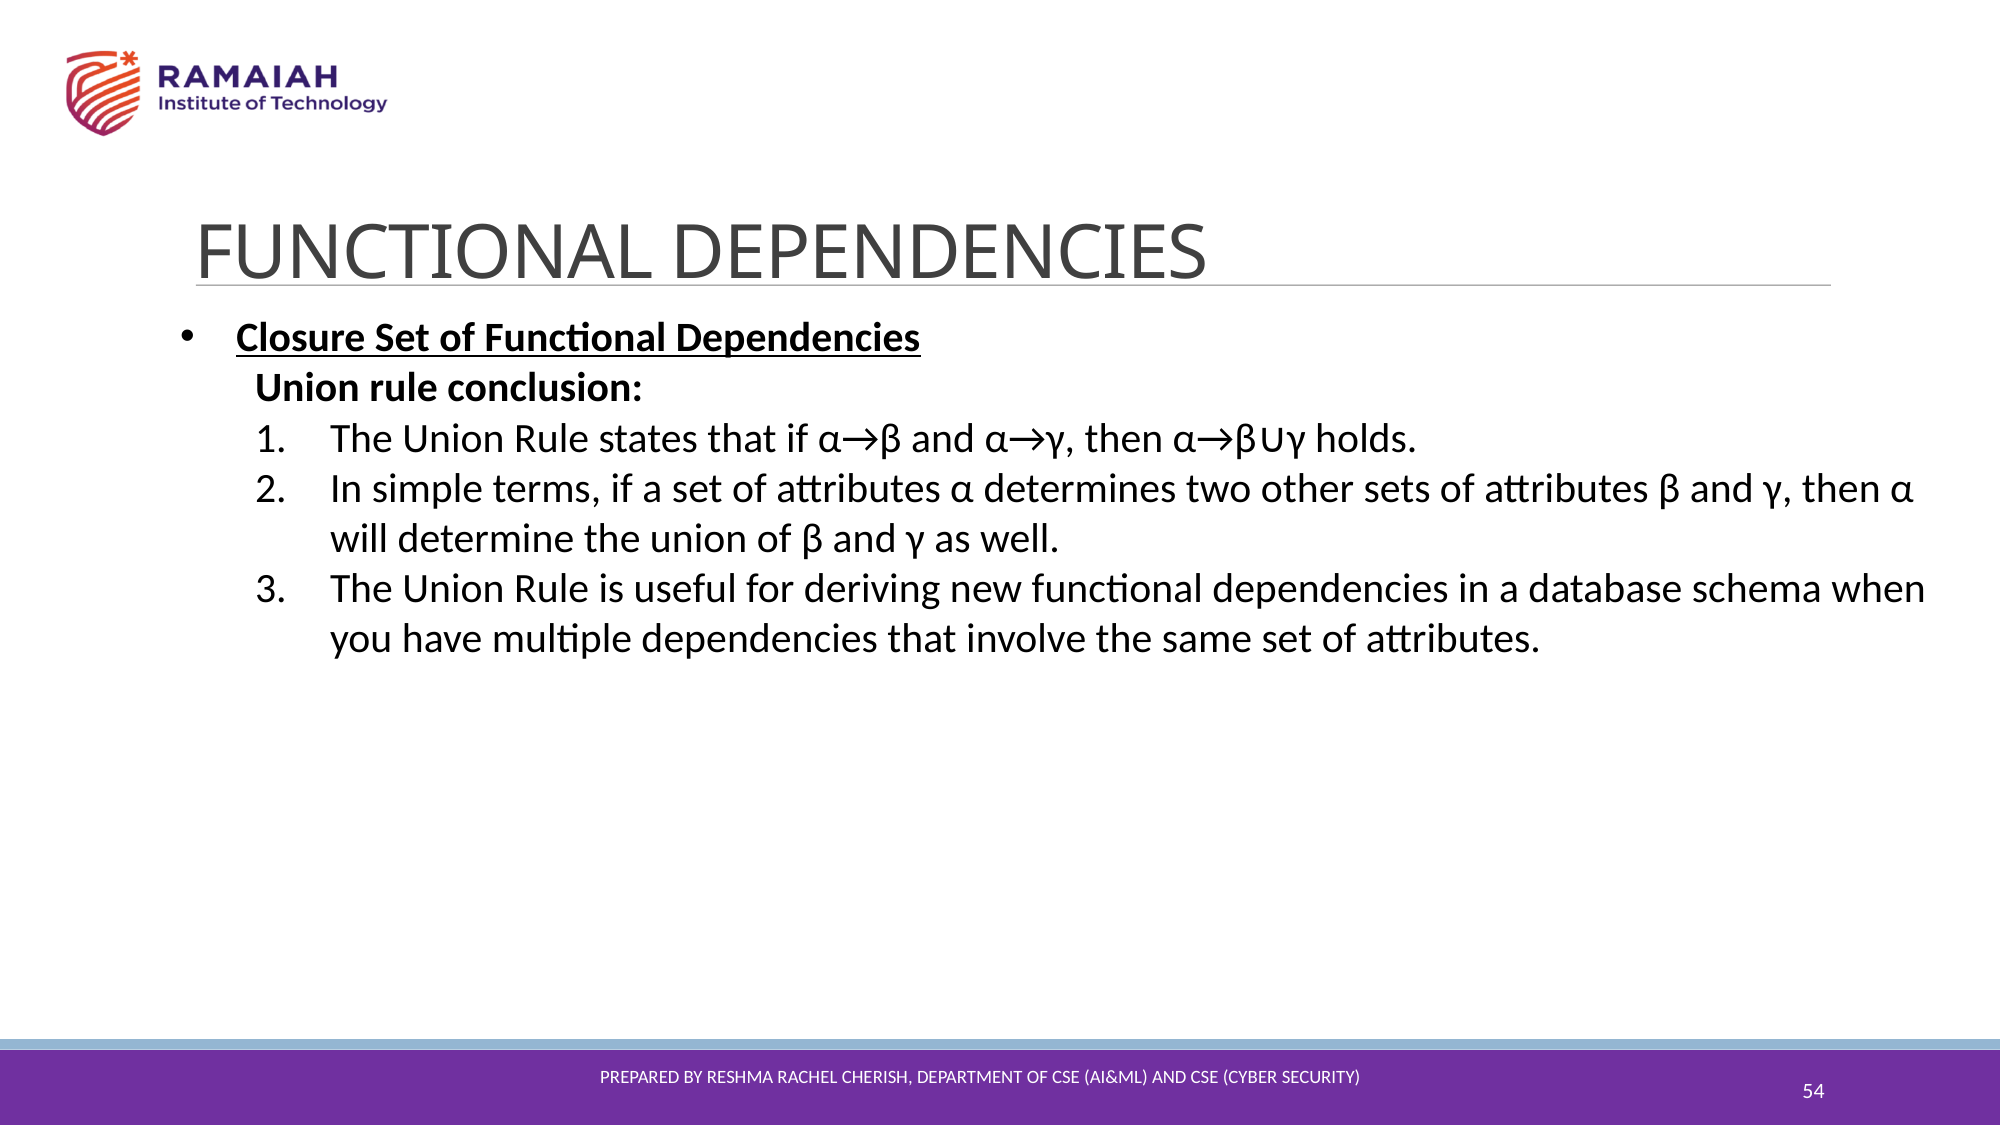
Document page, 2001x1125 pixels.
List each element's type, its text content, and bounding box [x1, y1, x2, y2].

text_box 54 [1624, 1059, 1840, 1120]
text_box FUNCTIONAL DEPENDENCIES [180, 142, 1830, 302]
text_box Closure Set of Functional Dependencies Union rule conclusion: The Union Rule states that if α→β and α→γ, then α→β∪γ holds. In simple terms, if a set of attributes α determines two other sets of attributes β and γ, then α will determine the union of β and γ as well. The Union Rule is useful for deriving new functional dependencies in a database schema when you have multiple dependencies that involve the same set of attributes. [180, 302, 1964, 1015]
picture [28, 5, 429, 166]
text_box Prepared By reshma Rachel cherish, Department of CSE (ai&ml) and CSE (Cyber security) [584, 1068, 1376, 1125]
